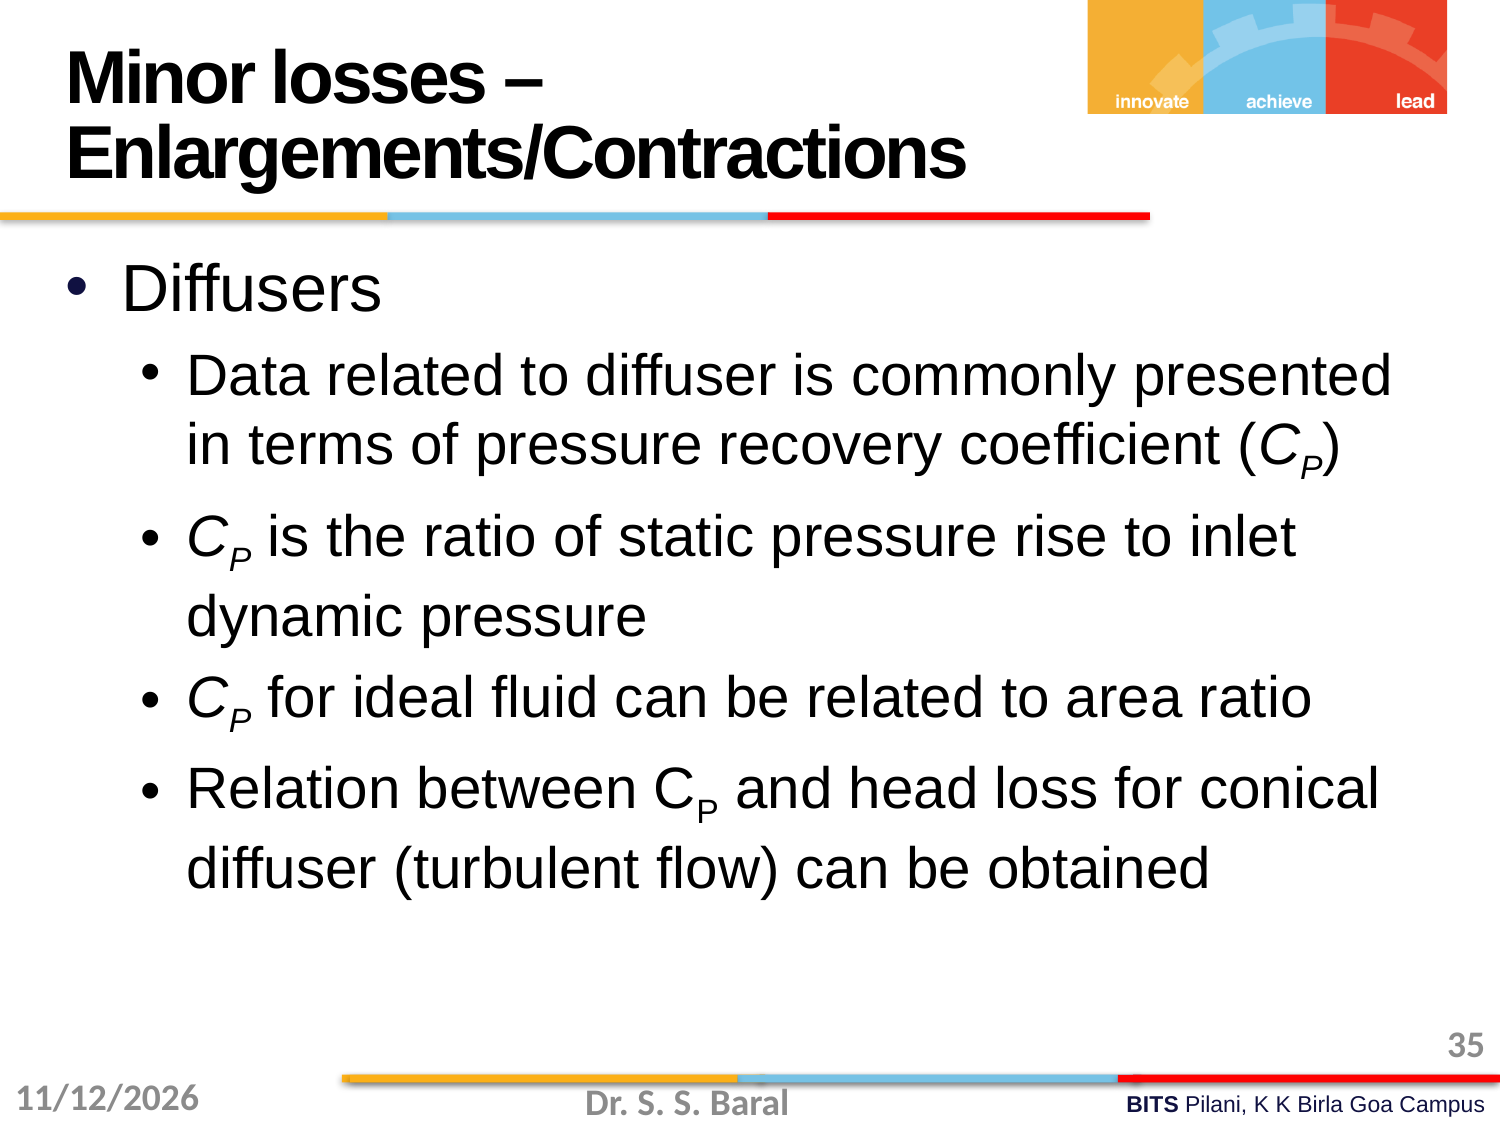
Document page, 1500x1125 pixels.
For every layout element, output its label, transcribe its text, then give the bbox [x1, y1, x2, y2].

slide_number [0, 1065, 350, 1125]
slide_number 35 [1400, 1012, 1500, 1073]
list Minor losses – Enlargements/Contractions [50, 24, 1088, 213]
list Diffusers Data related to diffuser is commonly presented in terms of pressure recovery coefficient (CP) CP is the ratio of static pressure rise to inlet dynamic pressure CP for ideal fluid can be related to area ratio Relation between CP and head loss for conical diffuser (turbulent flow) can be obtained [50, 237, 1463, 1063]
picture [1087, 0, 1448, 114]
footer Dr. S. S. Baral [487, 1074, 888, 1125]
